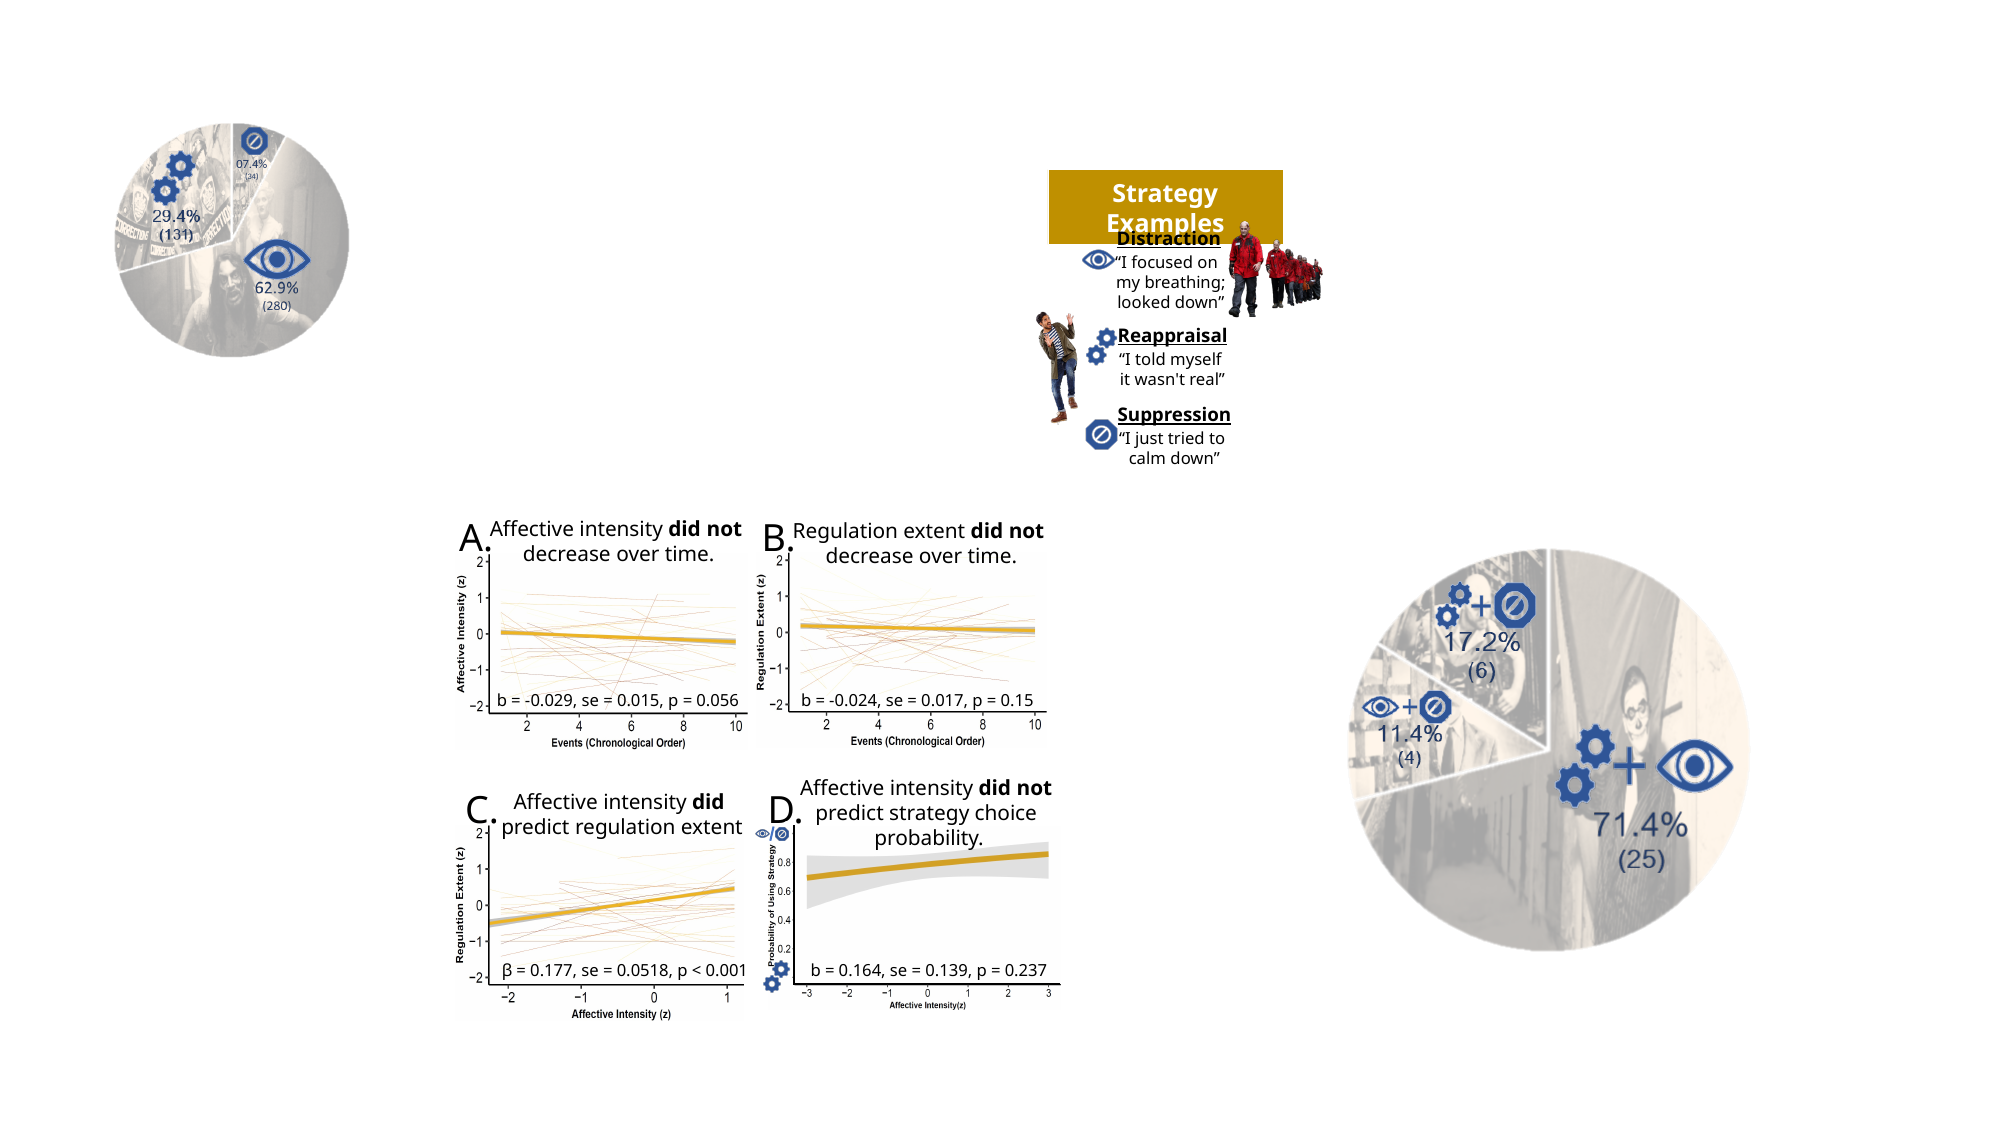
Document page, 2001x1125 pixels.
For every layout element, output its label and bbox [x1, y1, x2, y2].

text_box [11, 108, 452, 373]
text_box [1341, 524, 1763, 977]
text_box [1035, 169, 1325, 477]
text_box [448, 506, 1063, 1021]
